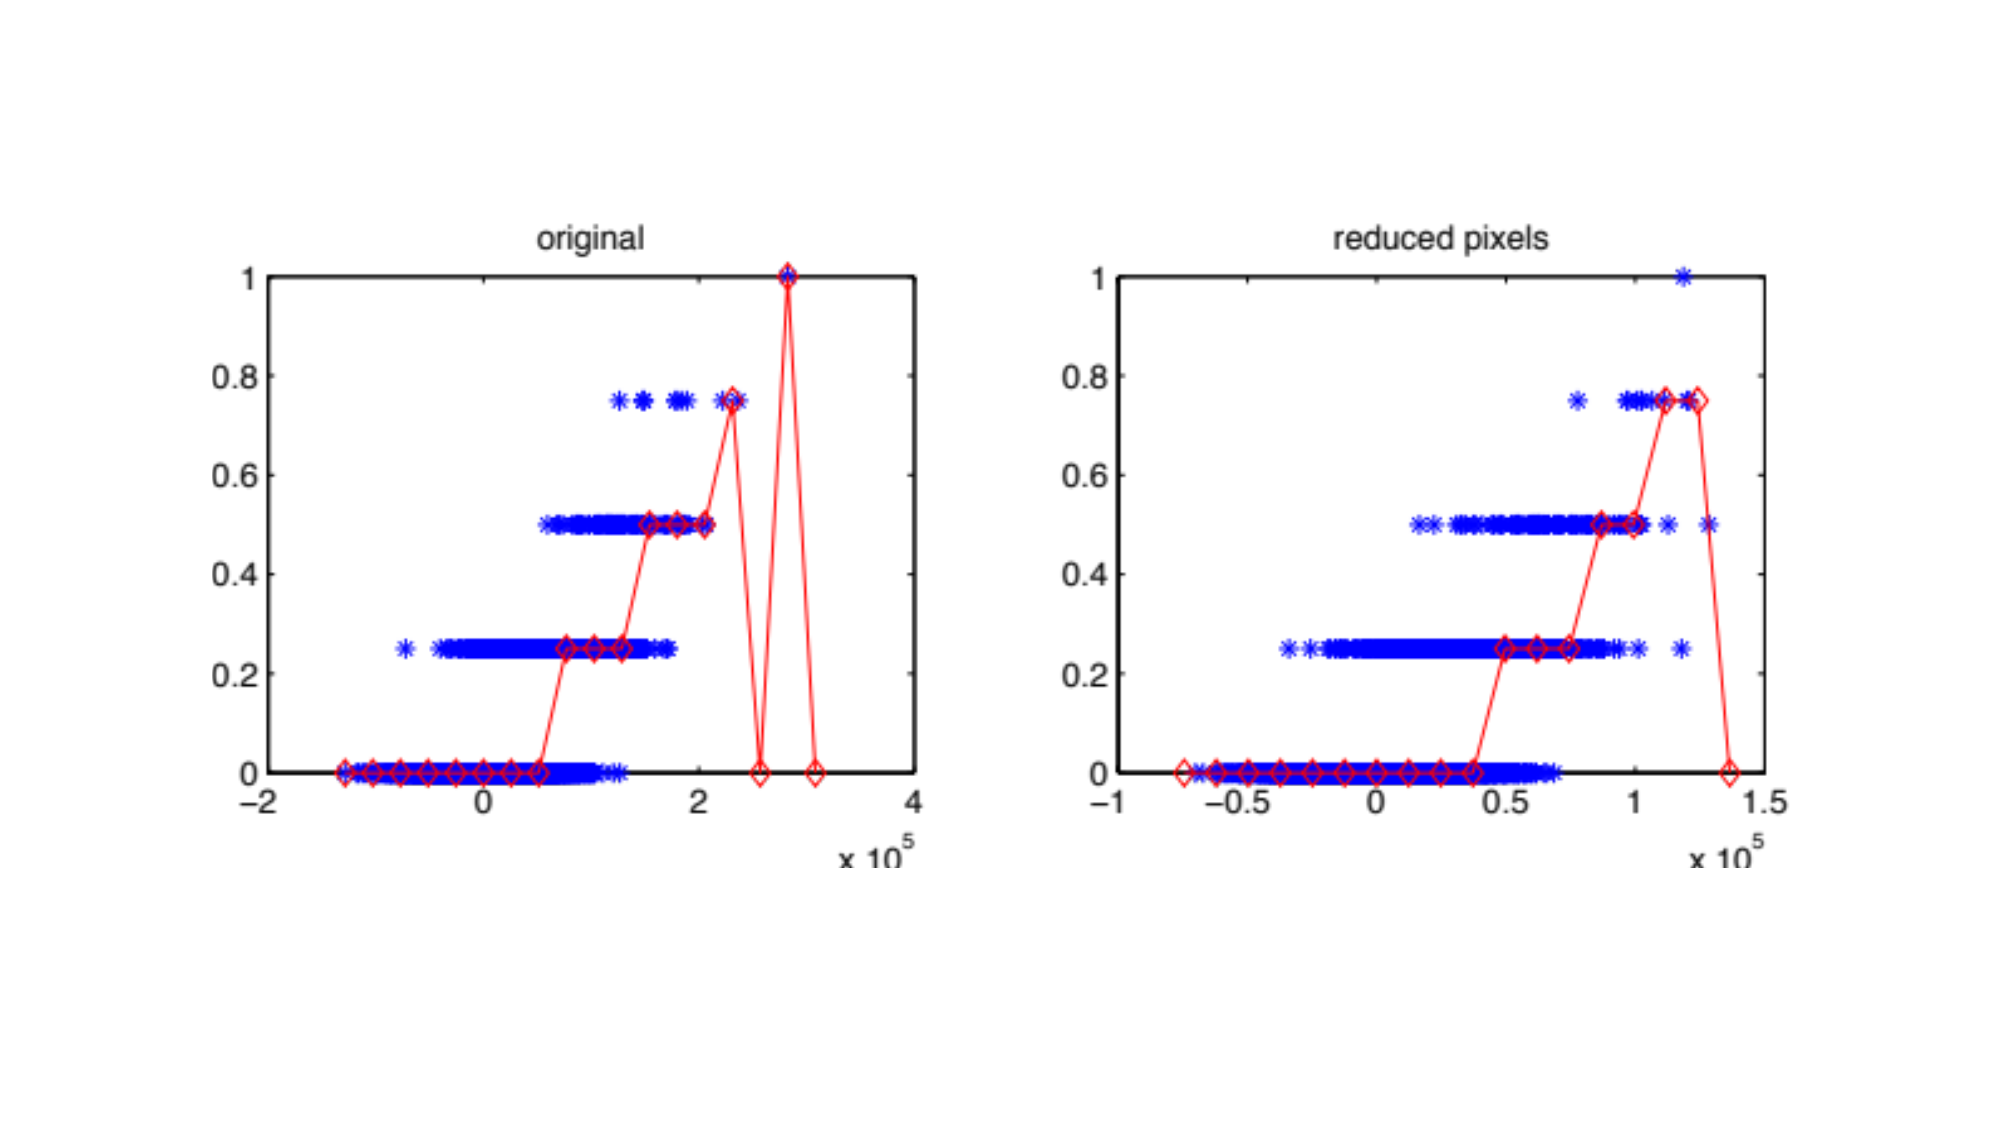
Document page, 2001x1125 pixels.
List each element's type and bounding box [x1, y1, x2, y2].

picture [212, 202, 1799, 868]
